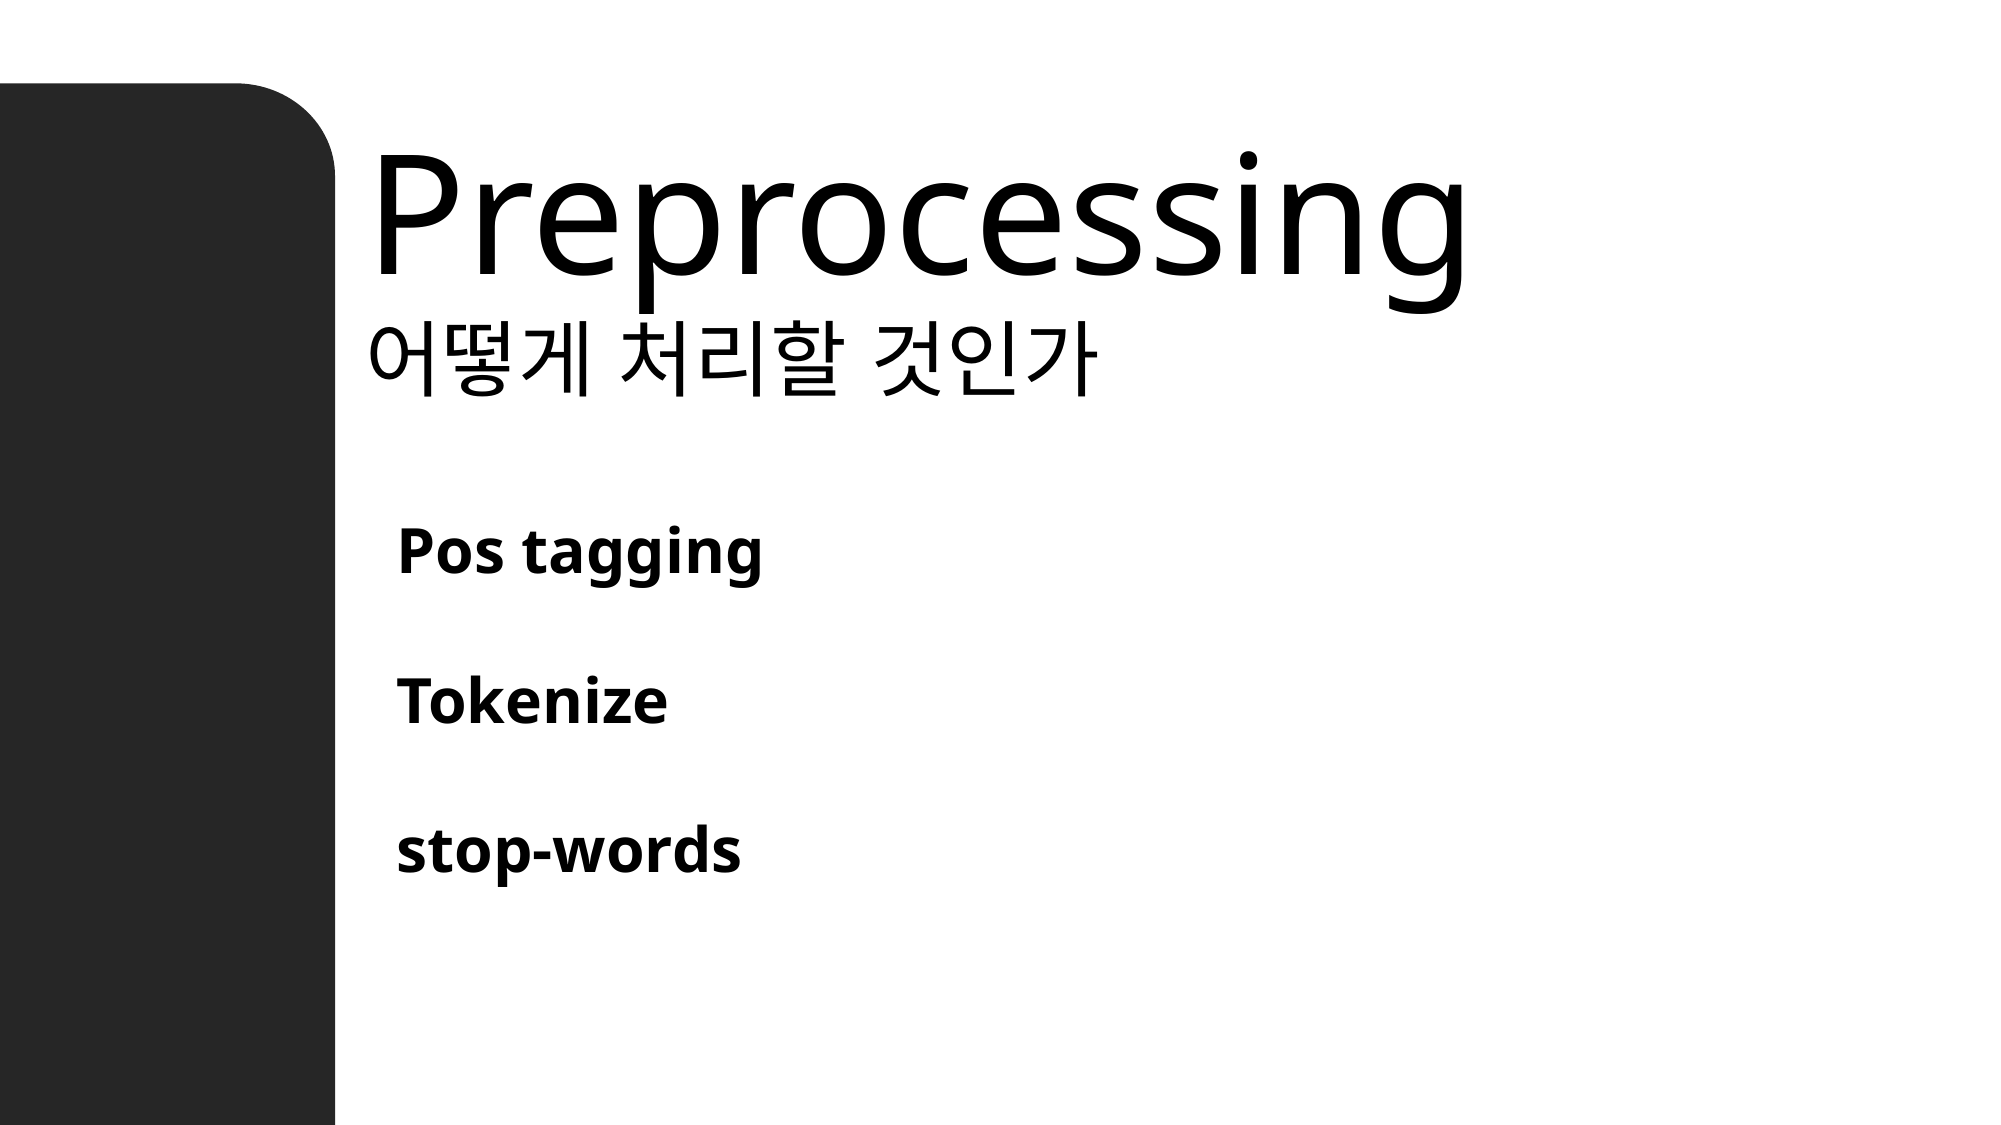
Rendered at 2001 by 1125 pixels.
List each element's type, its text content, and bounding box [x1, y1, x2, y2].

text_box Pos tagging Tokenize stop-words [381, 503, 1275, 893]
text_box Preprocessing 어떻게 처리할 것인가 [350, 100, 1797, 415]
text_box [0, 82, 337, 1125]
